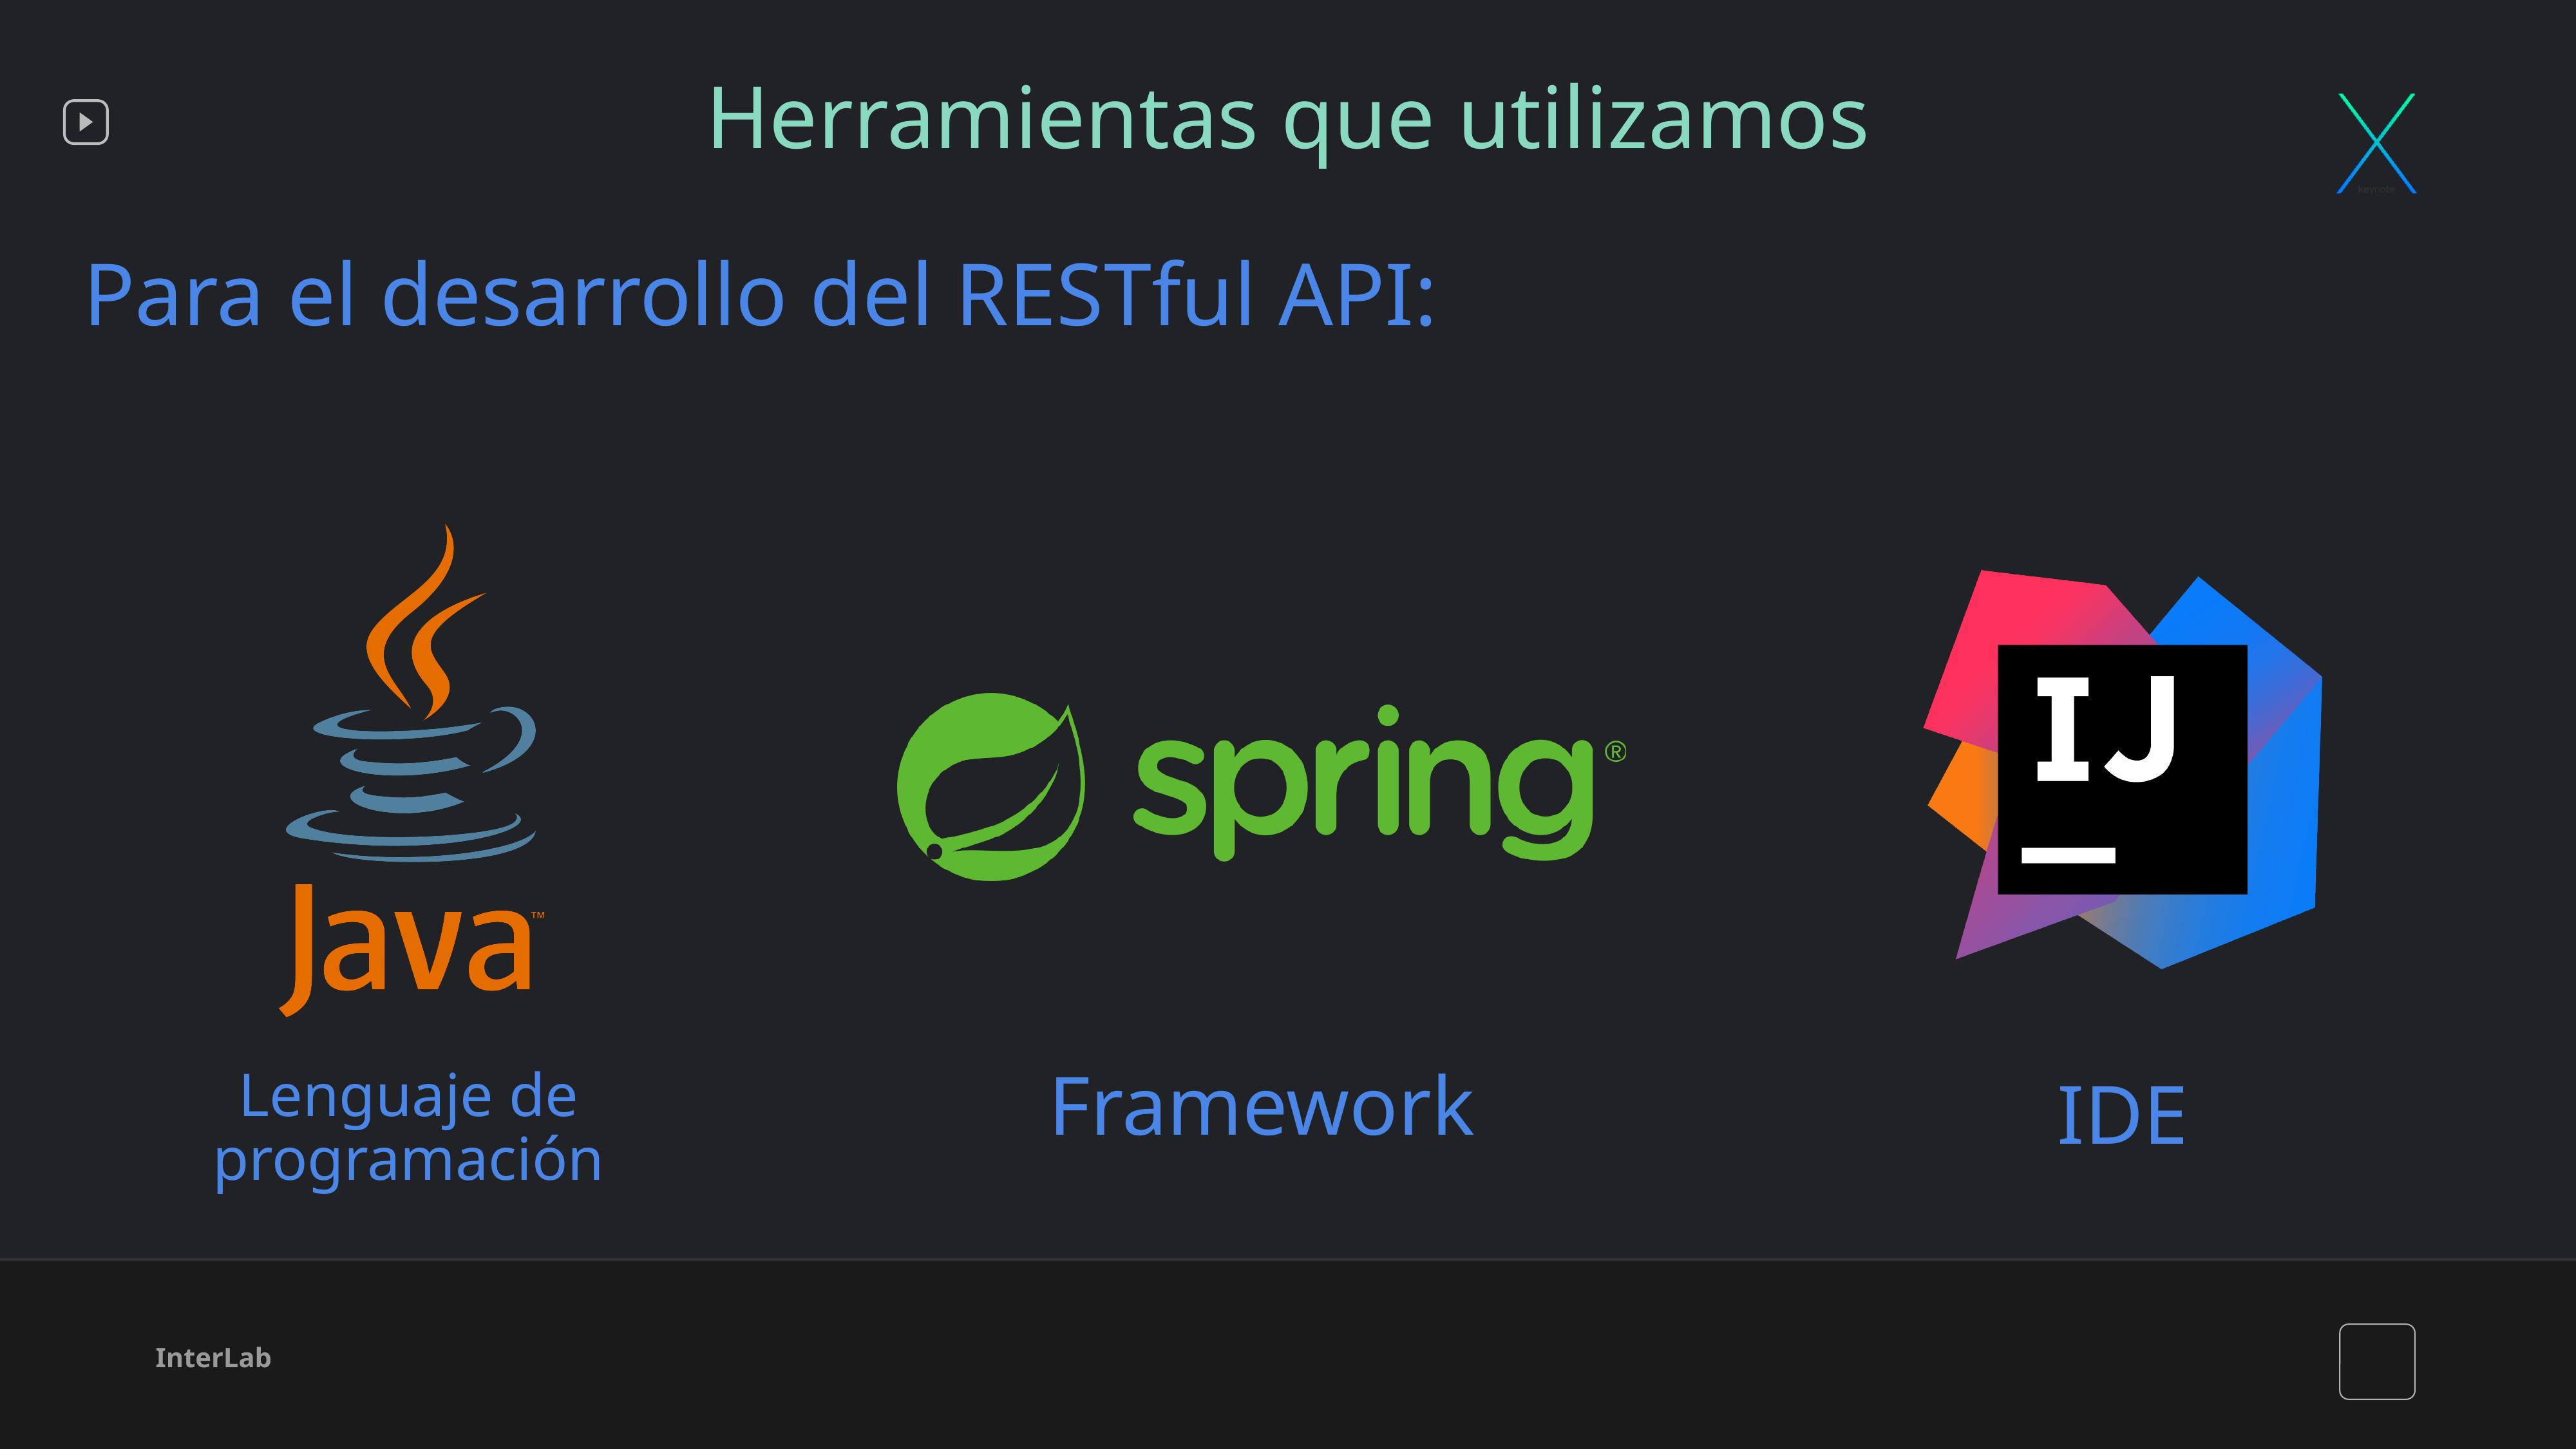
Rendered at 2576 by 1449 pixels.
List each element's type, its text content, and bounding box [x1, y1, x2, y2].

picture [2336, 93, 2417, 194]
title Herramientas que utilizamos [480, 0, 2096, 242]
picture [897, 692, 1627, 881]
text_box Framework [954, 1056, 1569, 1227]
text_box Lenguaje de programación [101, 1056, 717, 1227]
text_box Para el desarrollo del RESTful API: [24, 241, 1497, 417]
picture [260, 518, 558, 1021]
picture [1923, 570, 2322, 969]
text_box IDE [1815, 1065, 2430, 1236]
